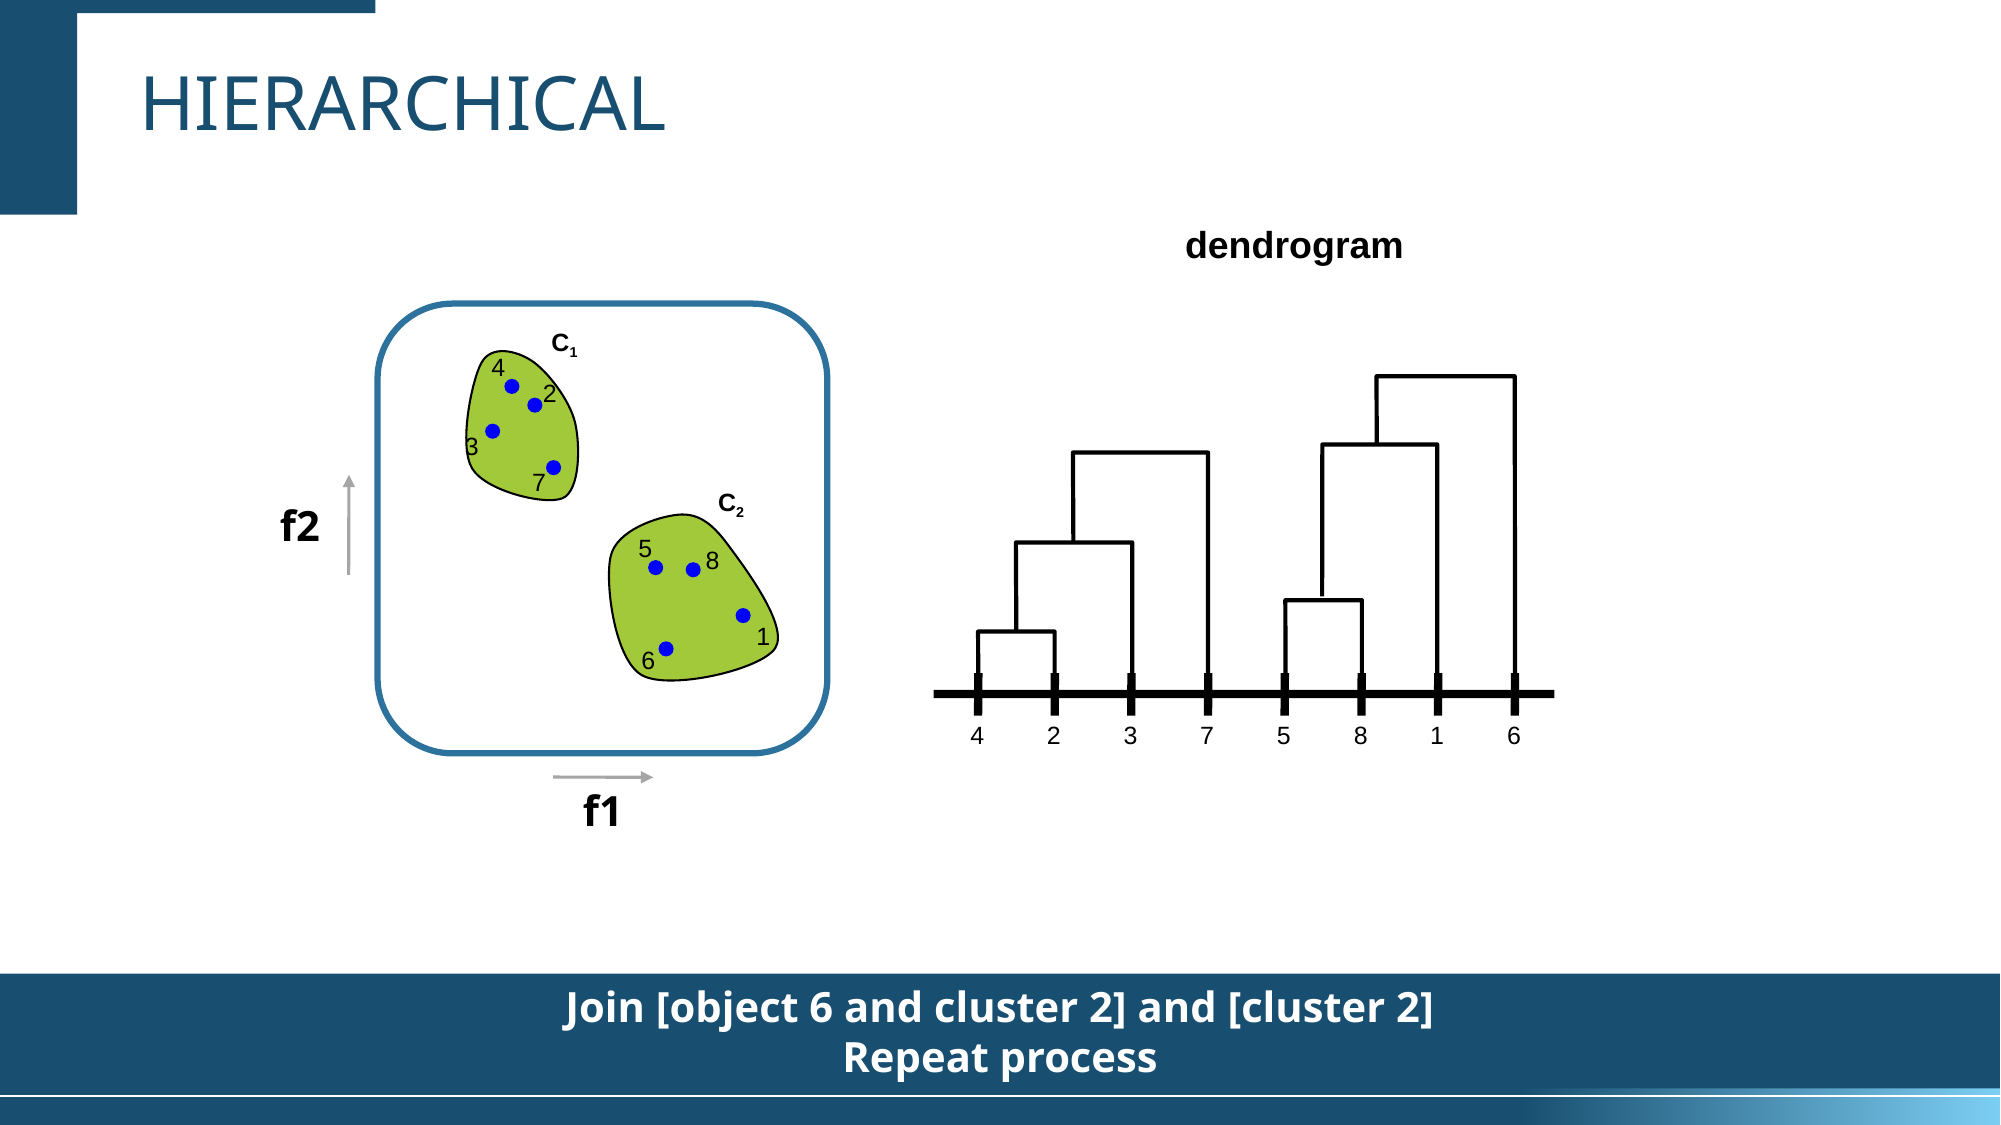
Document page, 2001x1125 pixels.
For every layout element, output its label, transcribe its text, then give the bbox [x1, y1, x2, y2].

text_box [1015, 542, 1133, 695]
text_box [978, 631, 1055, 695]
text_box [376, 302, 829, 755]
text_box [1072, 452, 1209, 693]
text_box [1285, 600, 1362, 689]
text_box [1376, 376, 1516, 695]
text_box [1322, 444, 1438, 695]
text_box Join [object 6 and cluster 2] and [cluster 2] Repeat process [0, 973, 2000, 1089]
text_box hierarchical [124, 58, 1538, 156]
text_box dendrogram [1170, 214, 1419, 274]
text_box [955, 711, 1537, 757]
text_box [266, 474, 654, 844]
